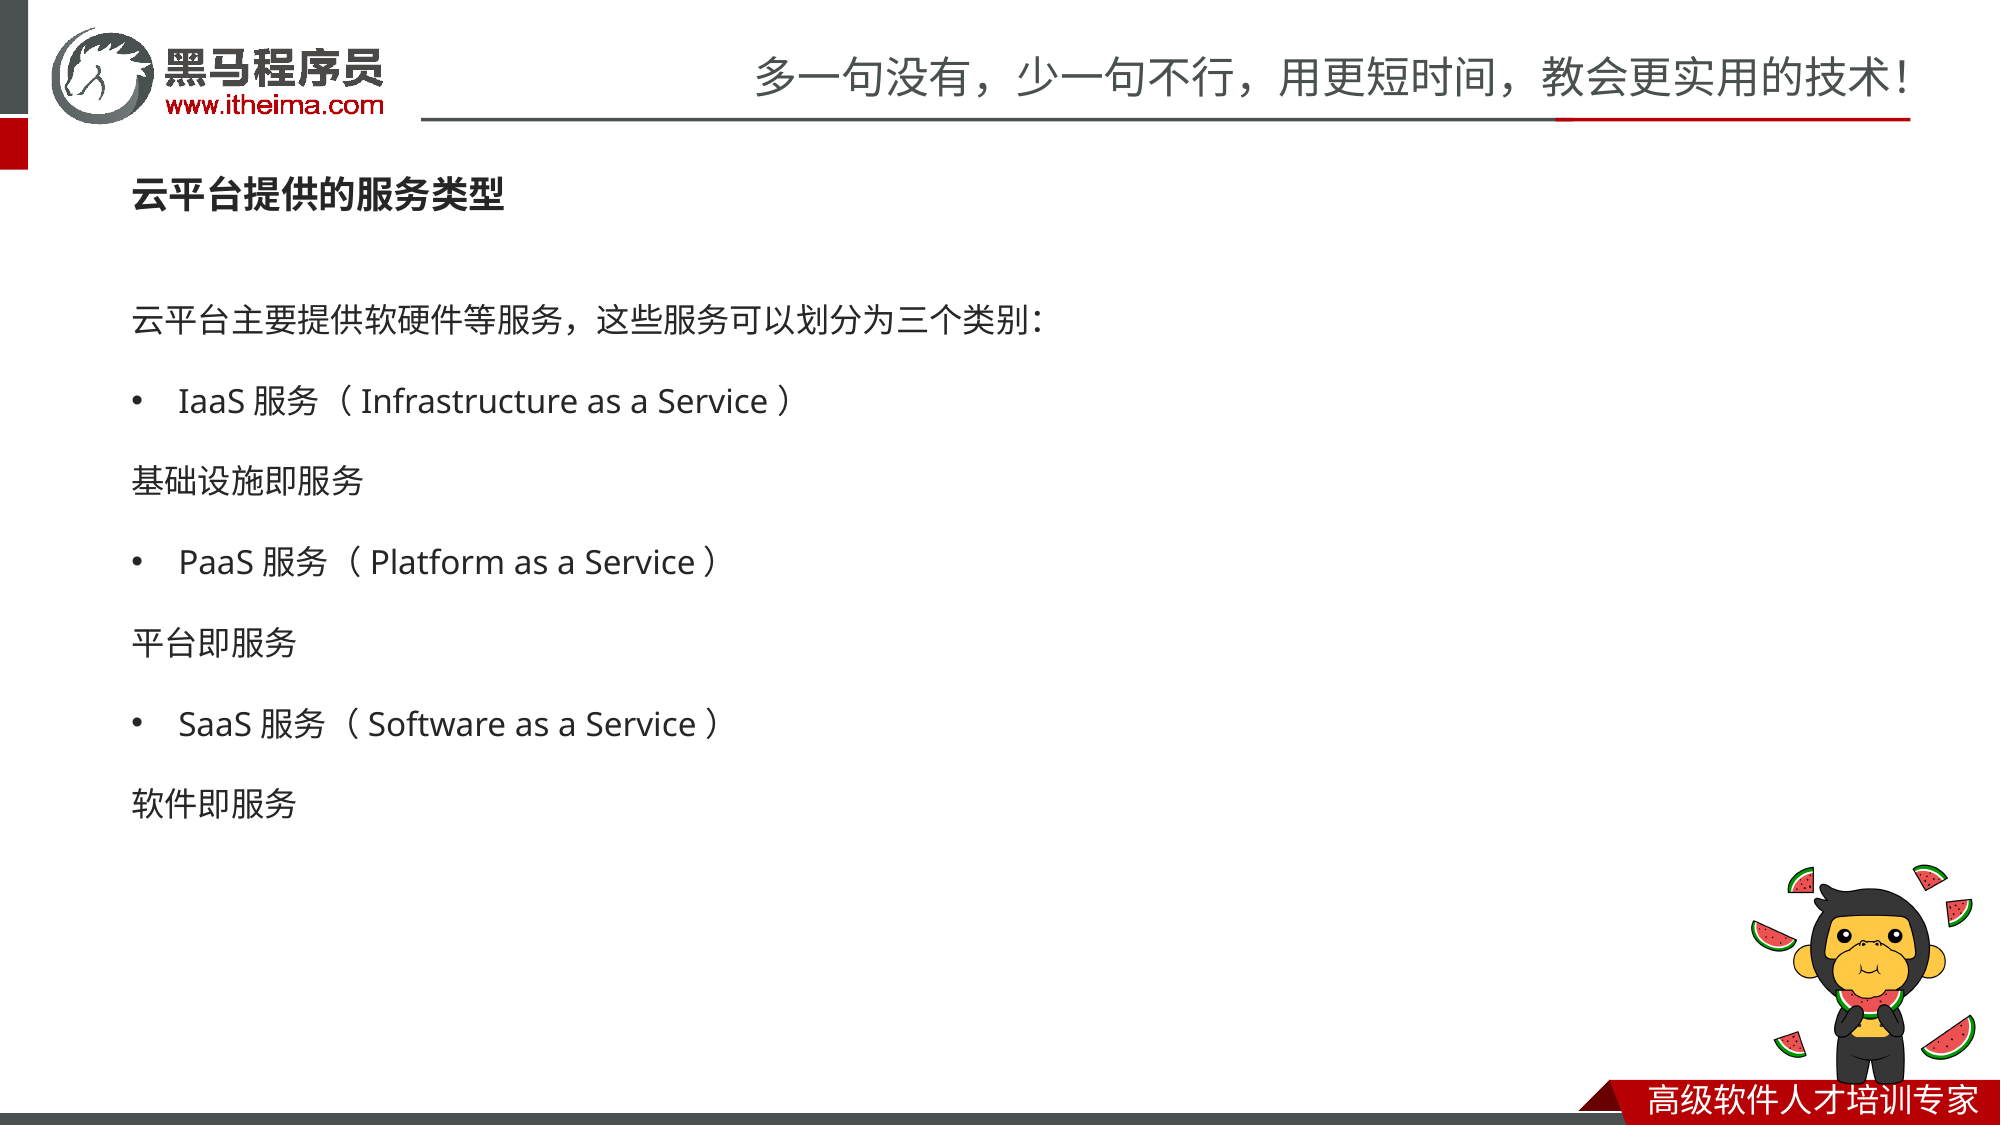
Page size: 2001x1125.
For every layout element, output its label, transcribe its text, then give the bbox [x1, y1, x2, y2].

list 云平台提供的服务类型 [116, 154, 1872, 239]
picture [1747, 856, 1987, 1095]
picture [50, 26, 384, 125]
list 云平台主要提供软硬件等服务，这些服务可以划分为三个类别： IaaS服务（Infrastructure as a Service） 基础设施即服务 PaaS服务（Platform as a Service） 平台即服务 SaaS服务（Software as a Service） 软件即服务 [116, 271, 1872, 964]
